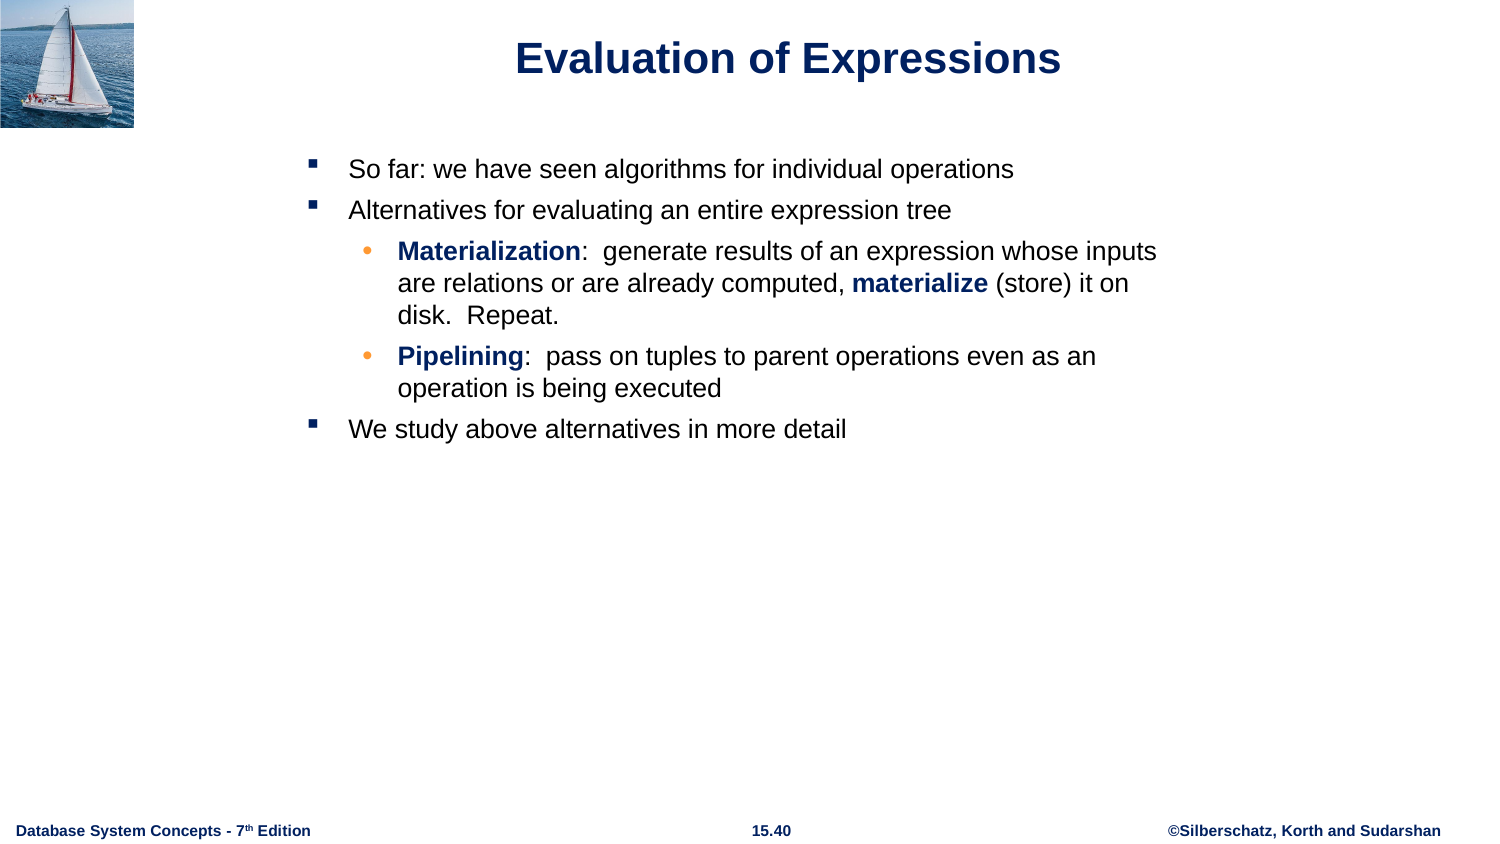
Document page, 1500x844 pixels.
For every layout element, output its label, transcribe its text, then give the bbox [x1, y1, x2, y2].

list So far: we have seen algorithms for individual operations Alternatives for evaluating an entire expression tree Materialization: generate results of an expression whose inputs are relations or are already computed, materialize (store) it on disk. Repeat. Pipelining: pass on tuples to parent operations even as an operation is being executed We study above alternatives in more detail [291, 144, 1186, 468]
title Evaluation of Expressions [125, 14, 1452, 90]
picture [0, 0, 134, 128]
